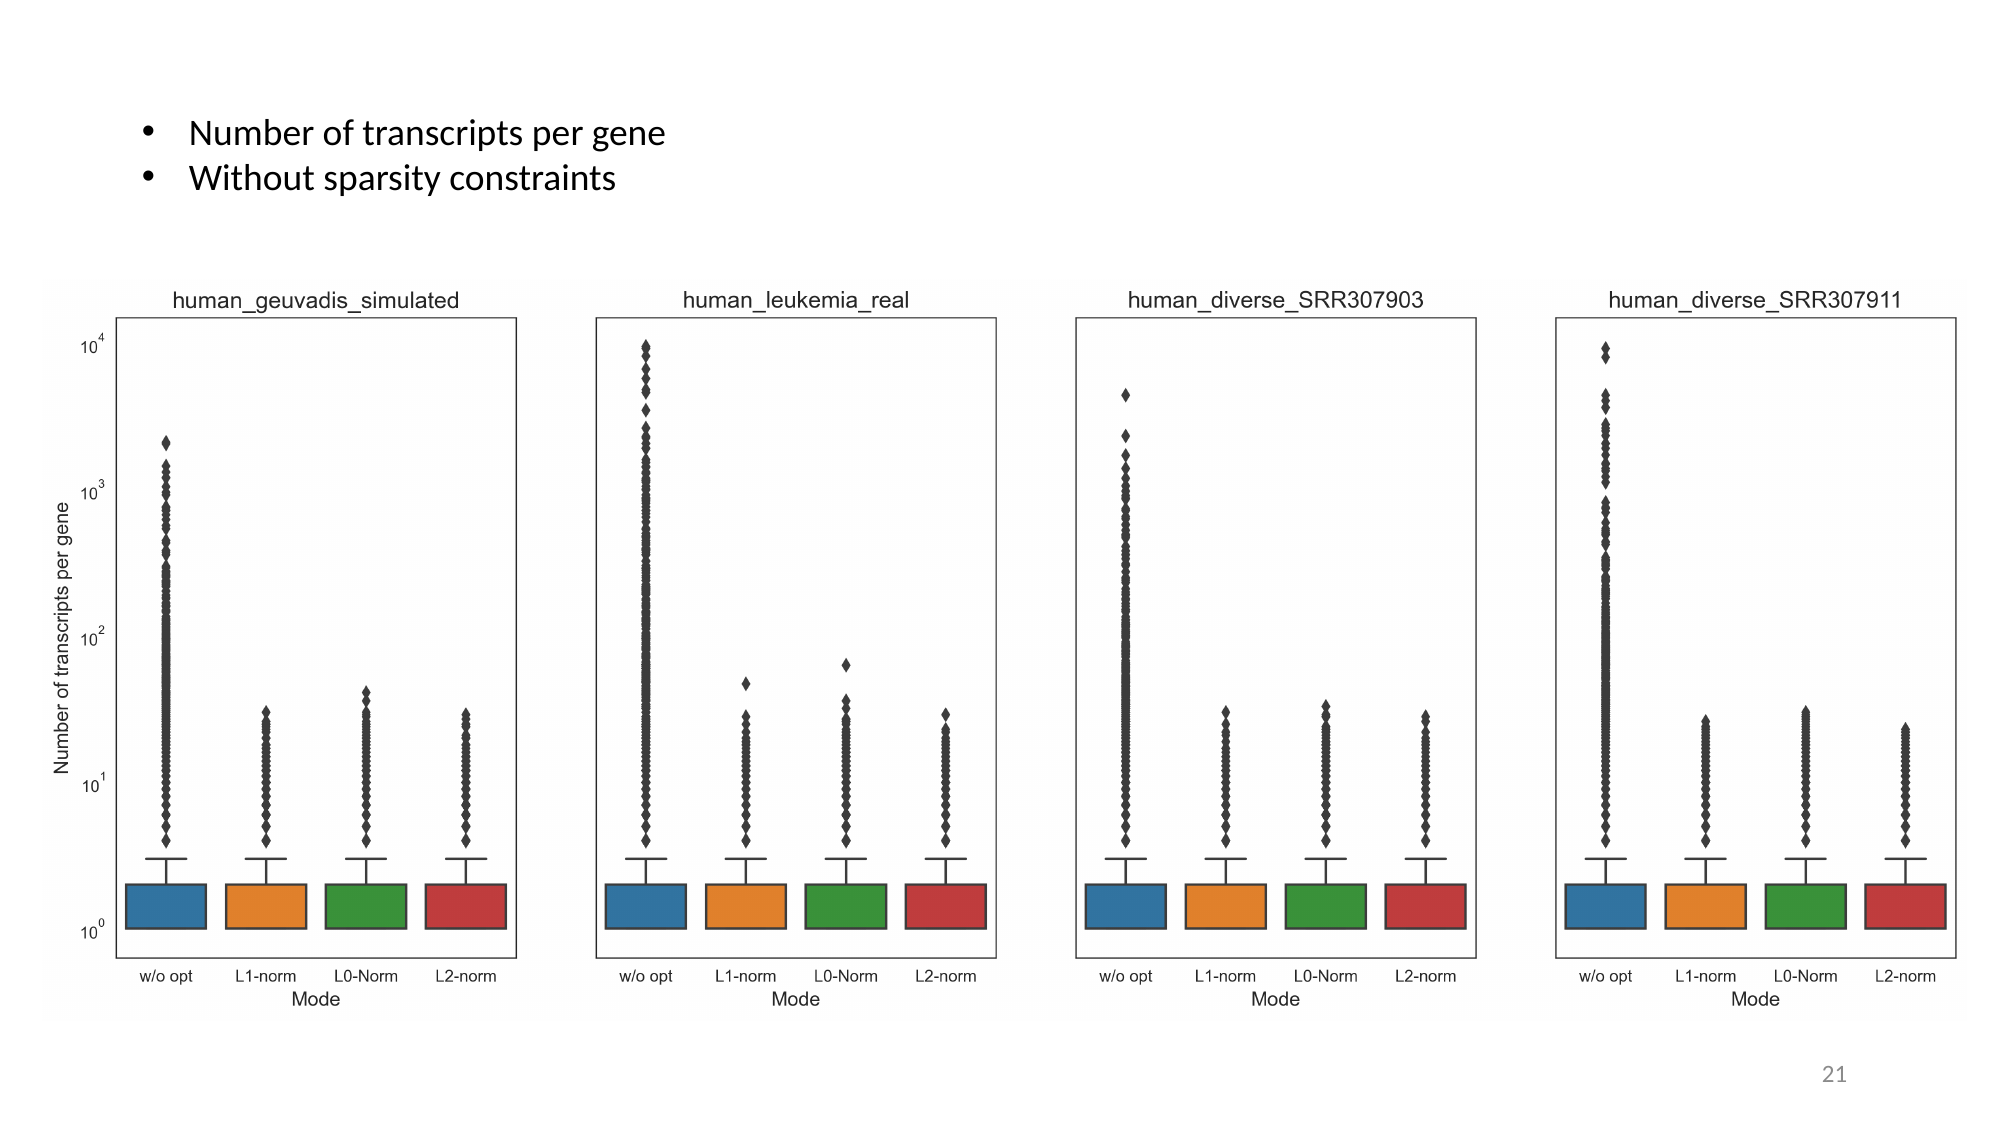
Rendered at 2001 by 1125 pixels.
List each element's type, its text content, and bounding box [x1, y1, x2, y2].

picture [42, 279, 1967, 1021]
text_box Number of transcripts per gene Without sparsity constraints [127, 100, 682, 206]
slide_number 21 [1412, 1042, 1863, 1103]
